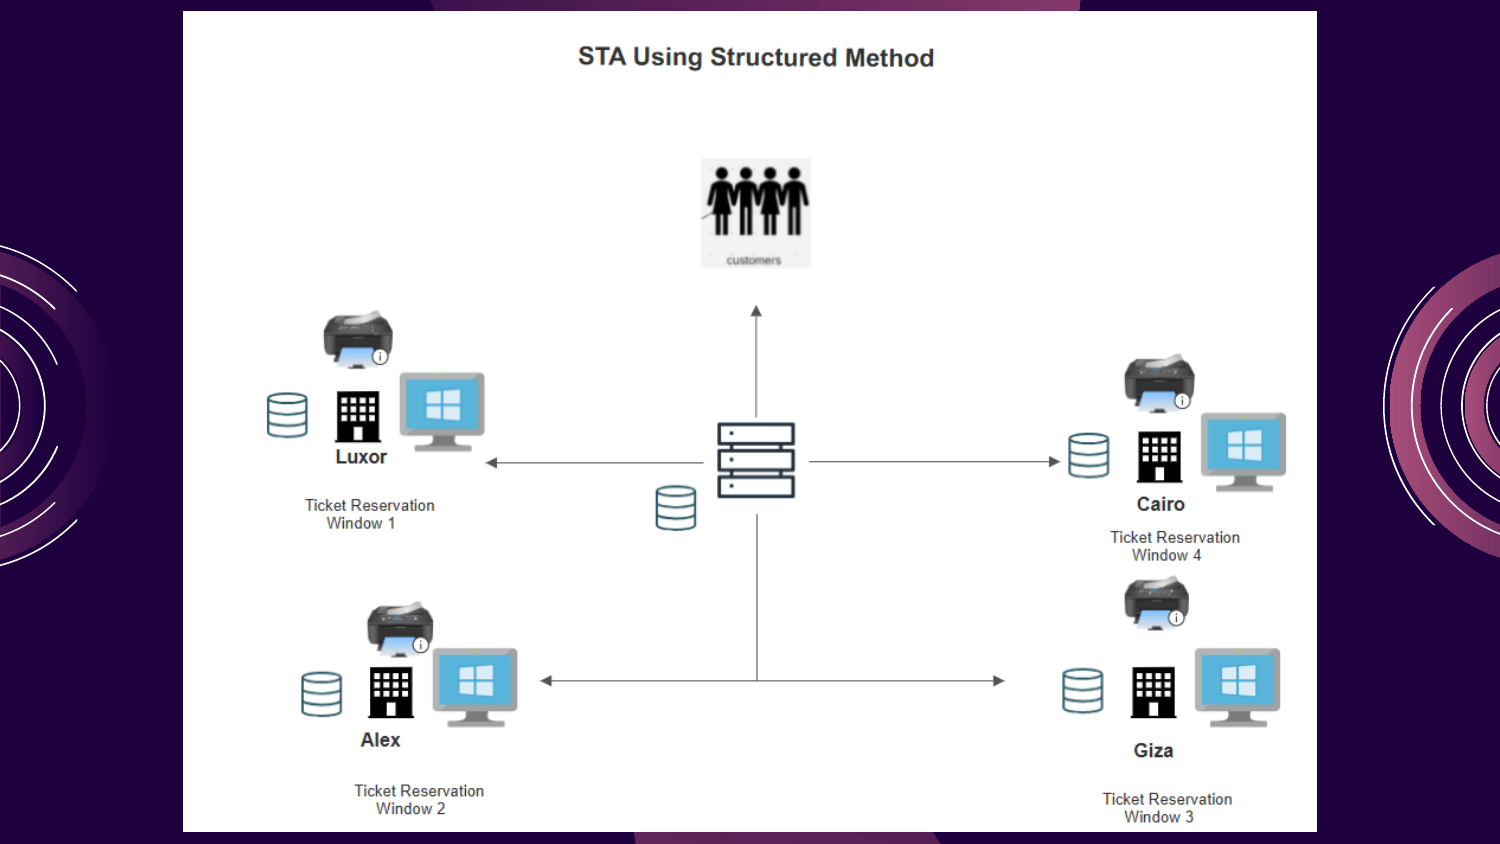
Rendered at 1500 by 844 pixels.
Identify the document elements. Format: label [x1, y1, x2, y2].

picture [183, 11, 1317, 833]
